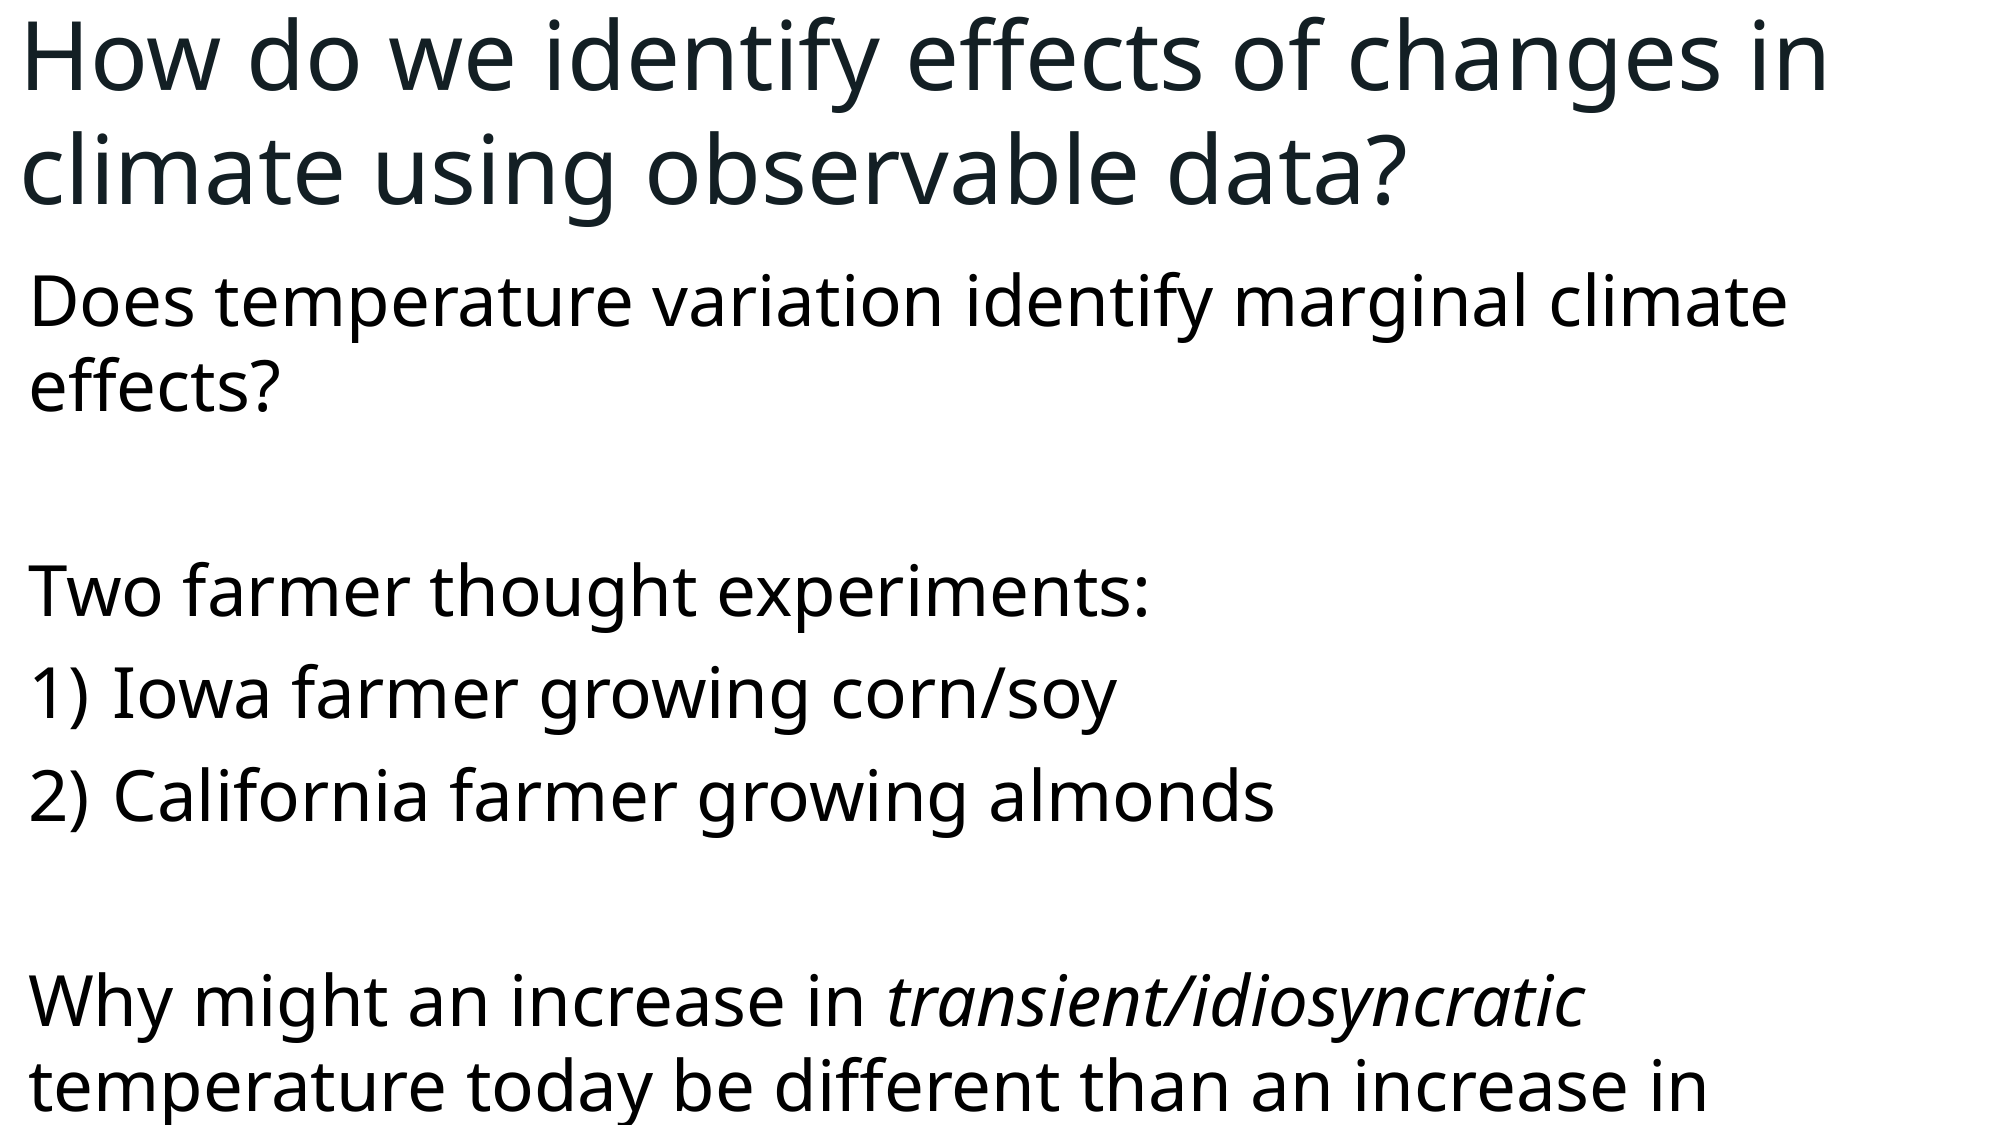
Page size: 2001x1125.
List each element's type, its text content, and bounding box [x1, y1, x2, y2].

text_box How do we identify effects of changes in climate using observable data? [19, 78, 2000, 256]
text_box Does temperature variation identify marginal climate effects? Two farmer thought experiments: Iowa farmer growing corn/soy California farmer growing almonds Why might an increase in transient/idiosyncratic temperature today be different than an increase in climate? [28, 255, 1983, 1092]
